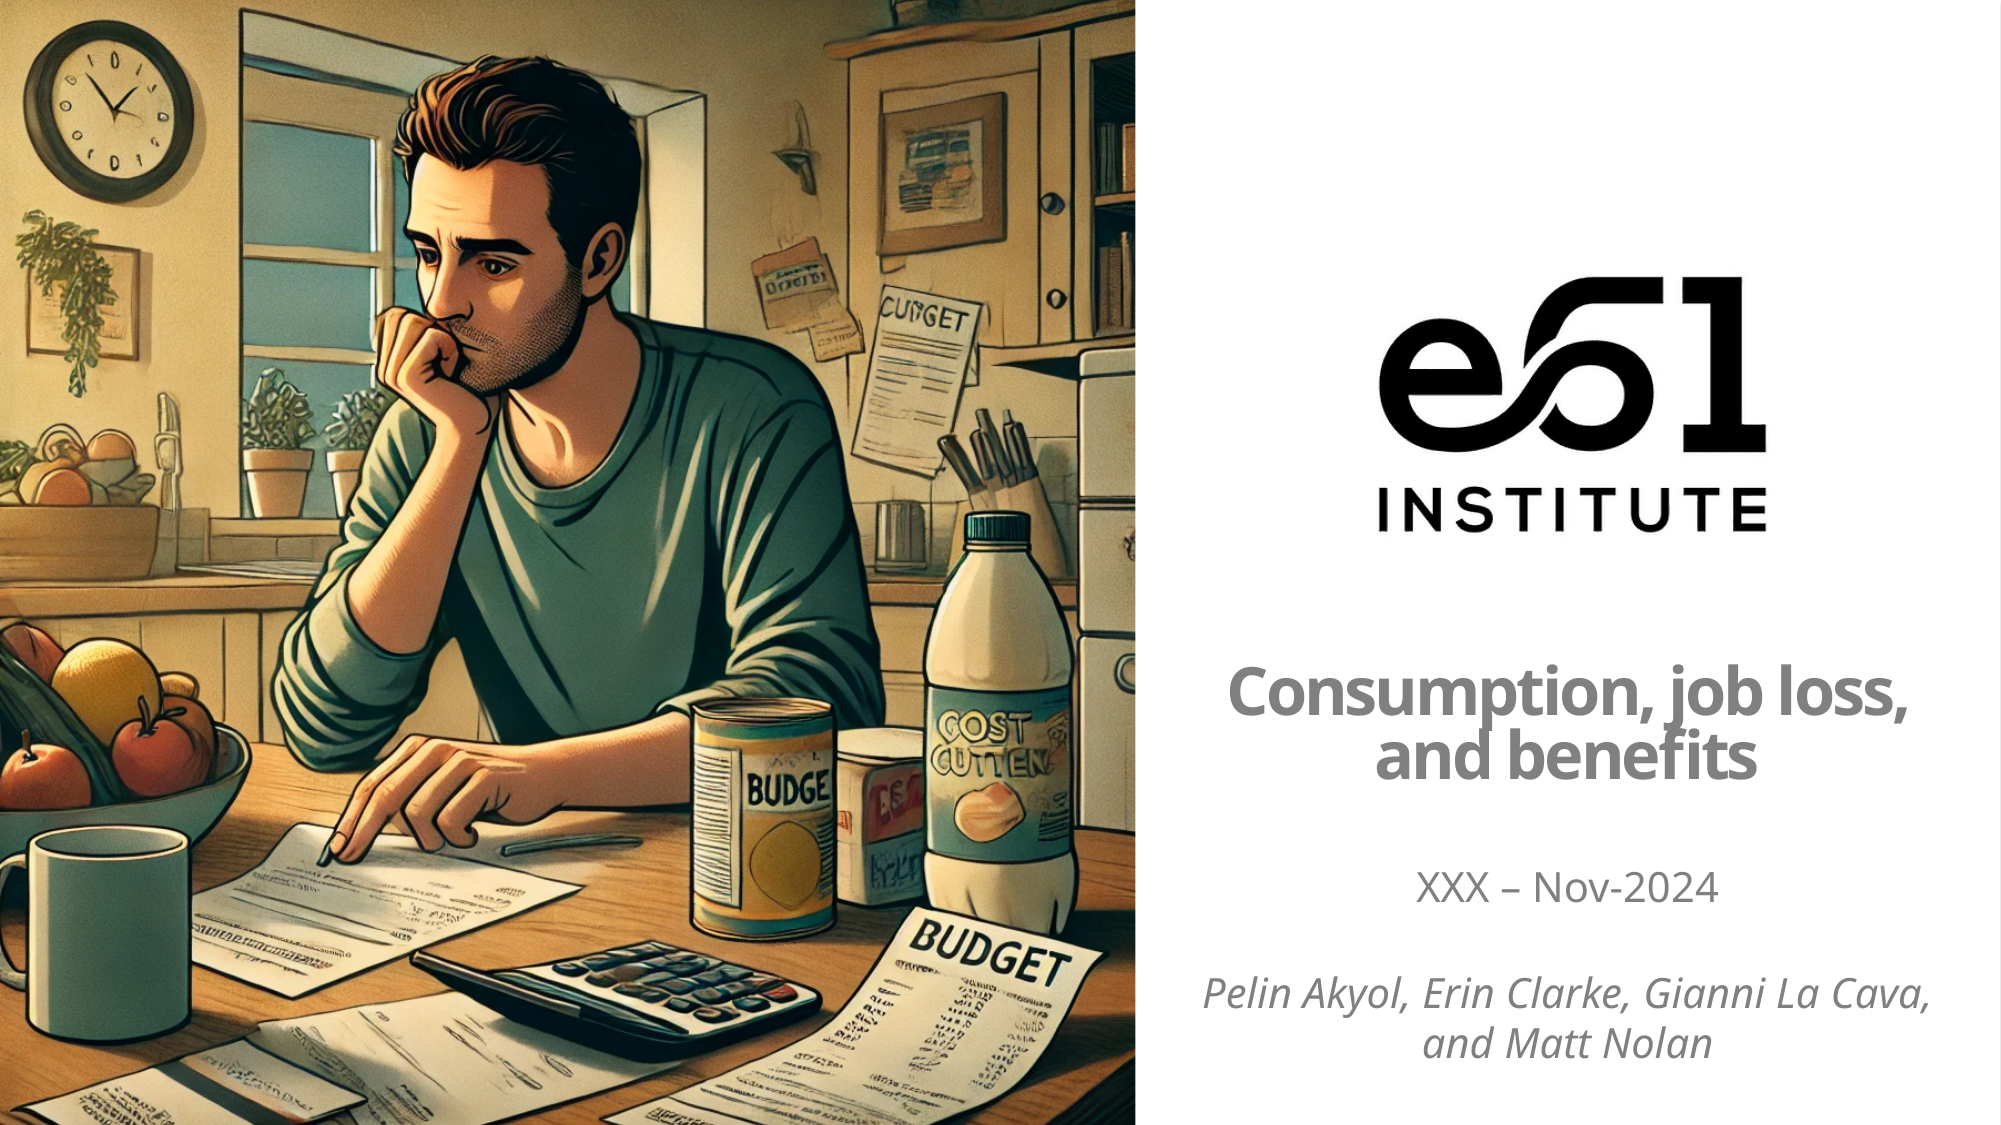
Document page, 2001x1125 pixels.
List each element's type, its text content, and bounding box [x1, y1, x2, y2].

text_box Pelin Akyol, Erin Clarke, Gianni La Cava, and Matt Nolan [1182, 967, 1954, 1068]
picture [0, 0, 1136, 1125]
picture [1344, 242, 1792, 563]
list XXX – Nov-2024 [1182, 860, 1954, 912]
title Consumption, job loss, and benefits [1182, 661, 1954, 793]
